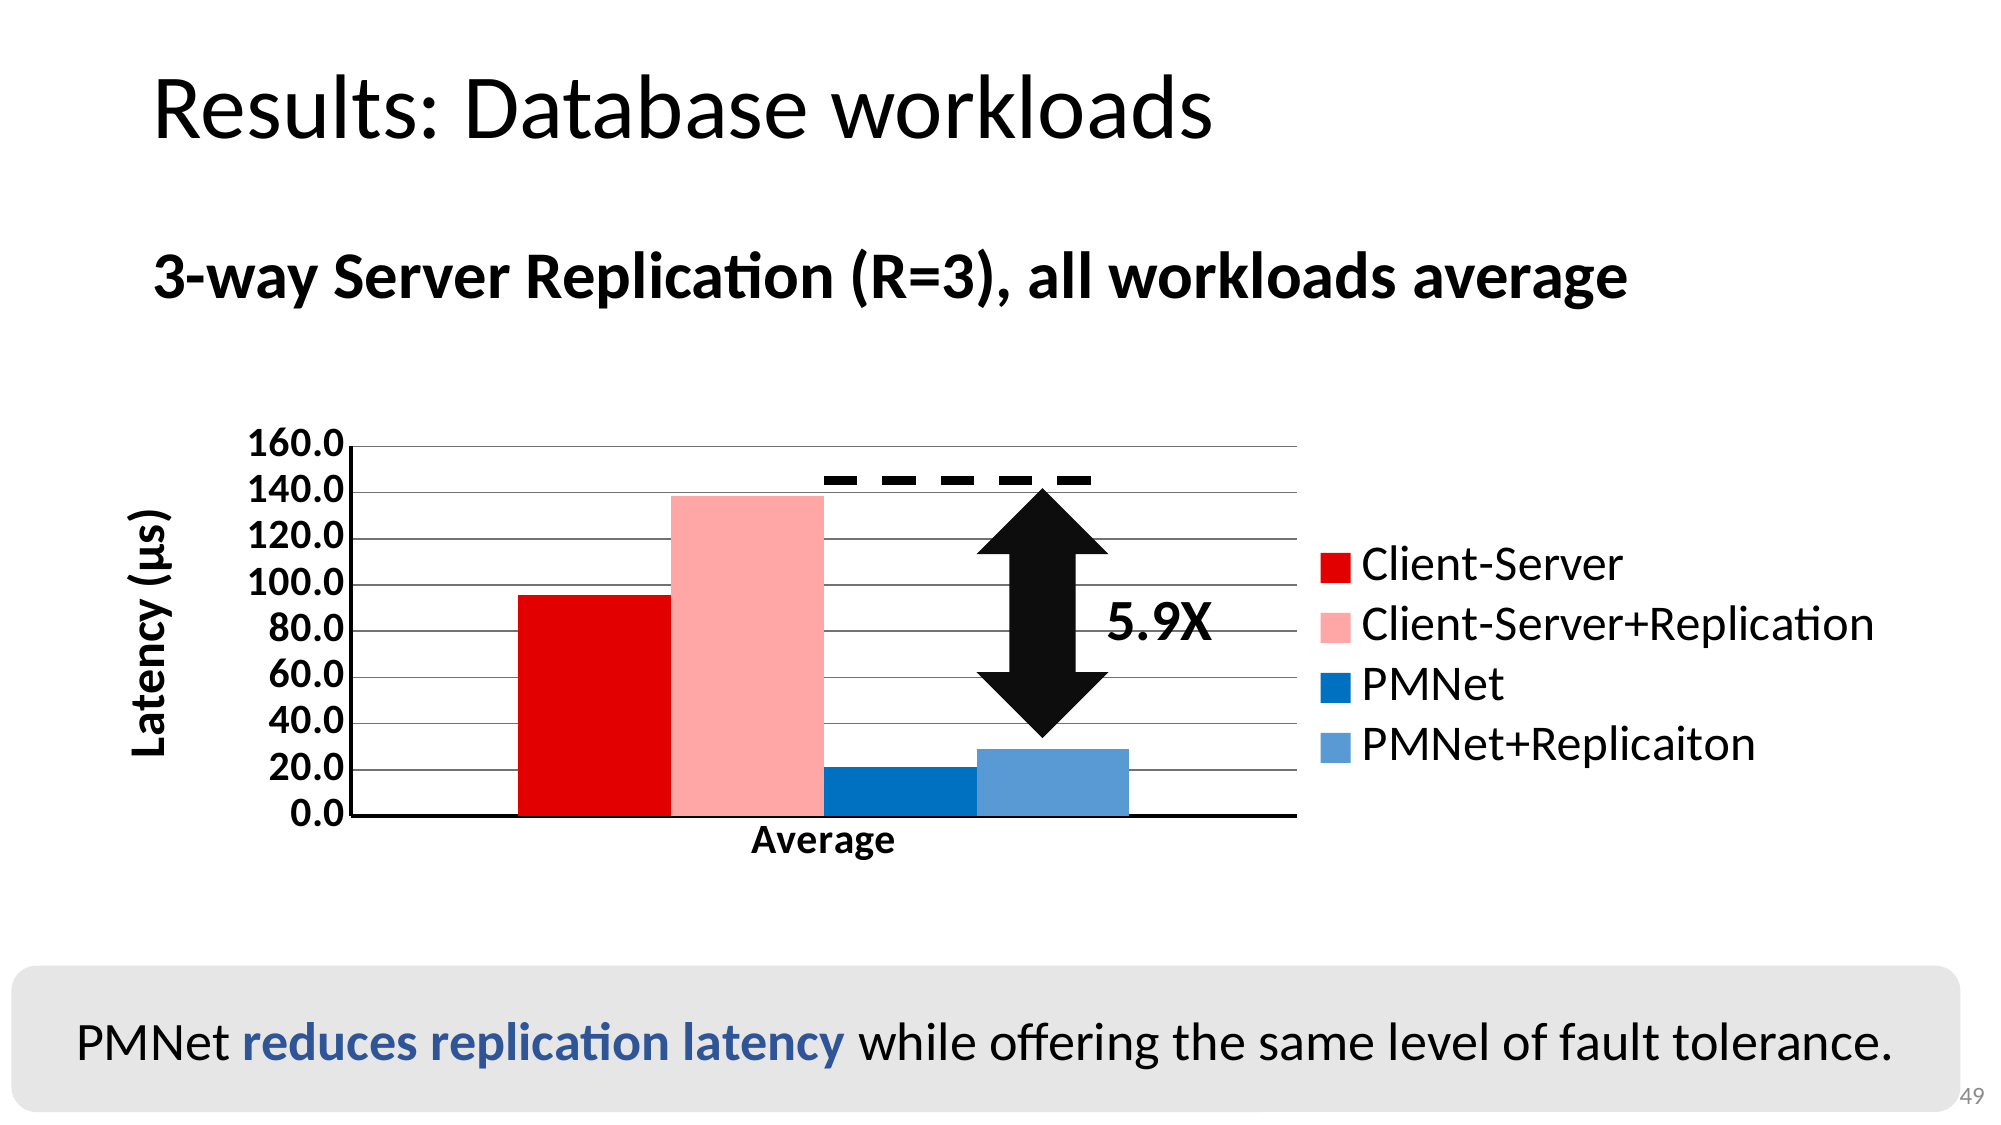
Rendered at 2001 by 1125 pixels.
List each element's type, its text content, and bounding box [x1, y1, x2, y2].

slide_number 49 [1550, 1065, 2000, 1125]
chart [57, 385, 1905, 930]
text_box PMNet reduces replication latency while offering the same level of fault tolerance. [11, 965, 1961, 1113]
title Results: Database workloads [137, 28, 1863, 190]
text_box 3-way Server Replication (R=3), all workloads average [137, 224, 1905, 319]
